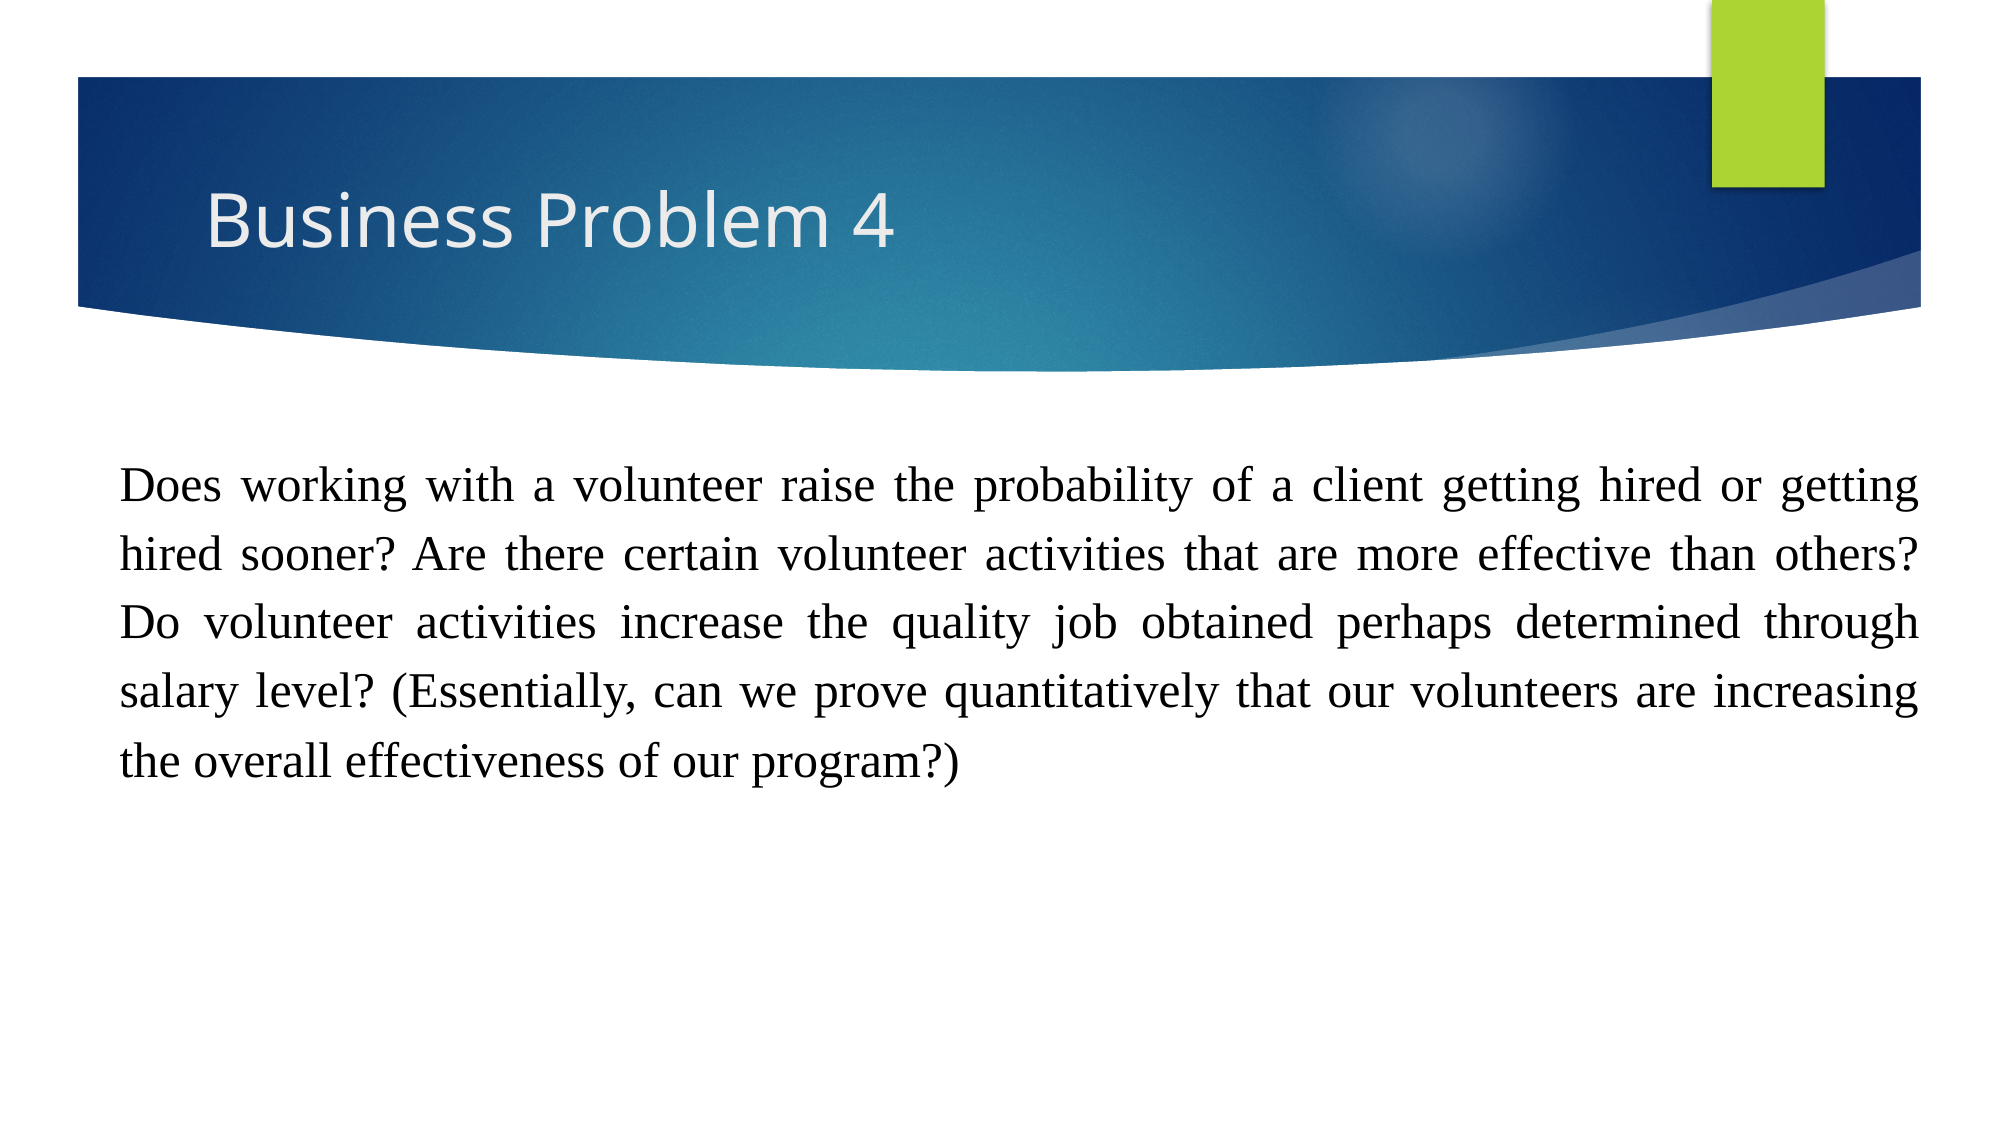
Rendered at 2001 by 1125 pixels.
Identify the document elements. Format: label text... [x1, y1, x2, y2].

picture [79, 78, 1920, 371]
list Does working with a volunteer raise the probability of a client getting hired or getting hired sooner? Are there certain volunteer activities that are more effective than others? Do volunteer activities increase the quality job obtained perhaps determined through salary level? (Essentially, can we prove quantitatively that our volunteers are increasing the overall effectiveness of our program?) [104, 427, 1937, 988]
title Business Problem 4 [189, 159, 1627, 276]
